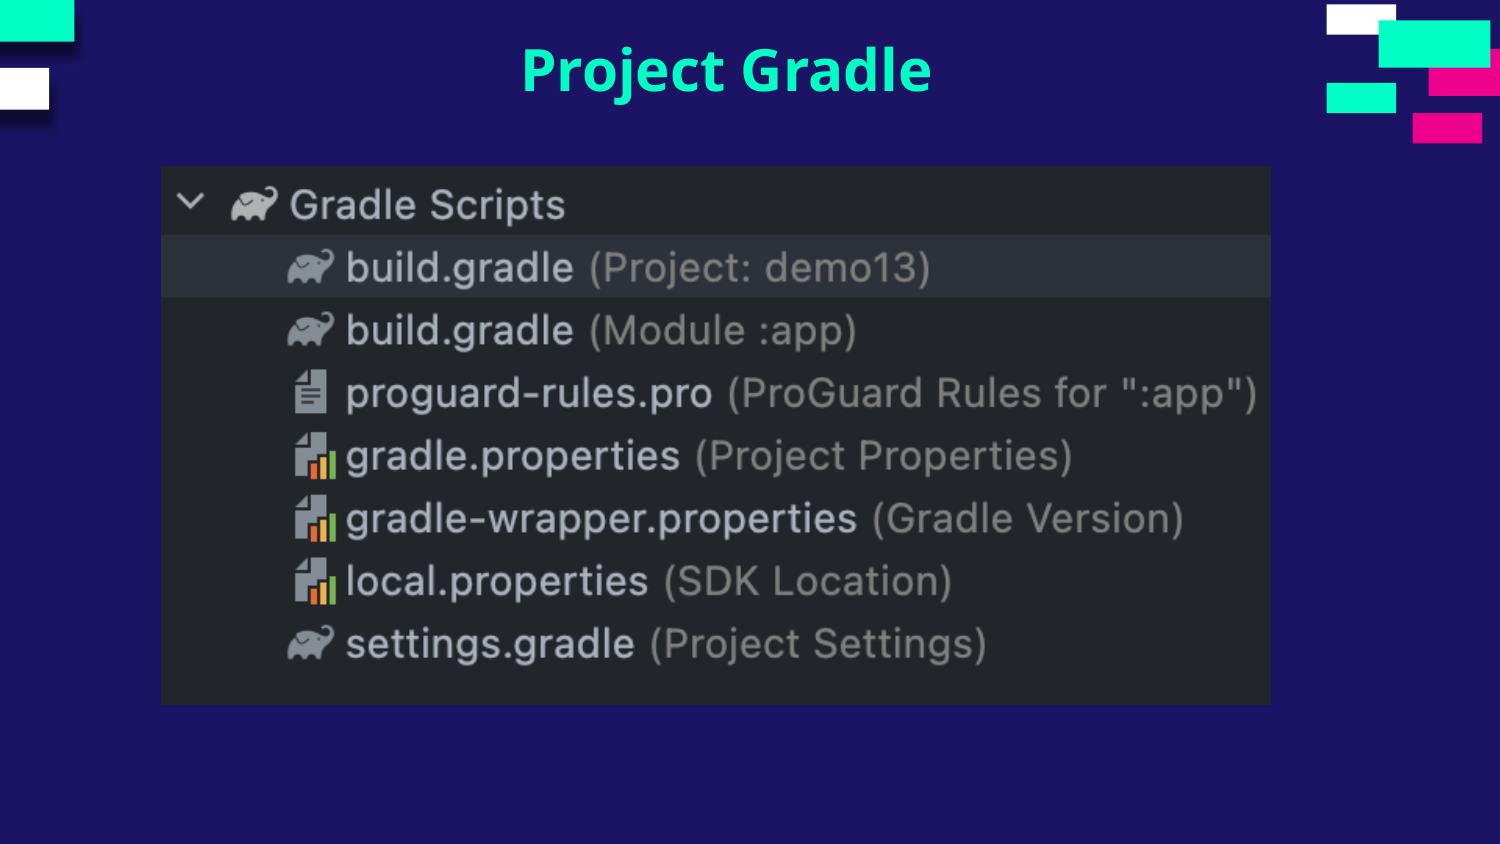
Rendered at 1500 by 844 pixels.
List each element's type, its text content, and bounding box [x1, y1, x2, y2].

text_box [0, 0, 75, 42]
text_box [1326, 4, 1397, 35]
text_box [1412, 113, 1483, 144]
title Project Gradle [443, 17, 1010, 128]
text_box [1428, 48, 1500, 96]
picture [161, 166, 1271, 705]
text_box [0, 67, 50, 110]
text_box [1326, 82, 1397, 114]
text_box [1378, 20, 1491, 68]
